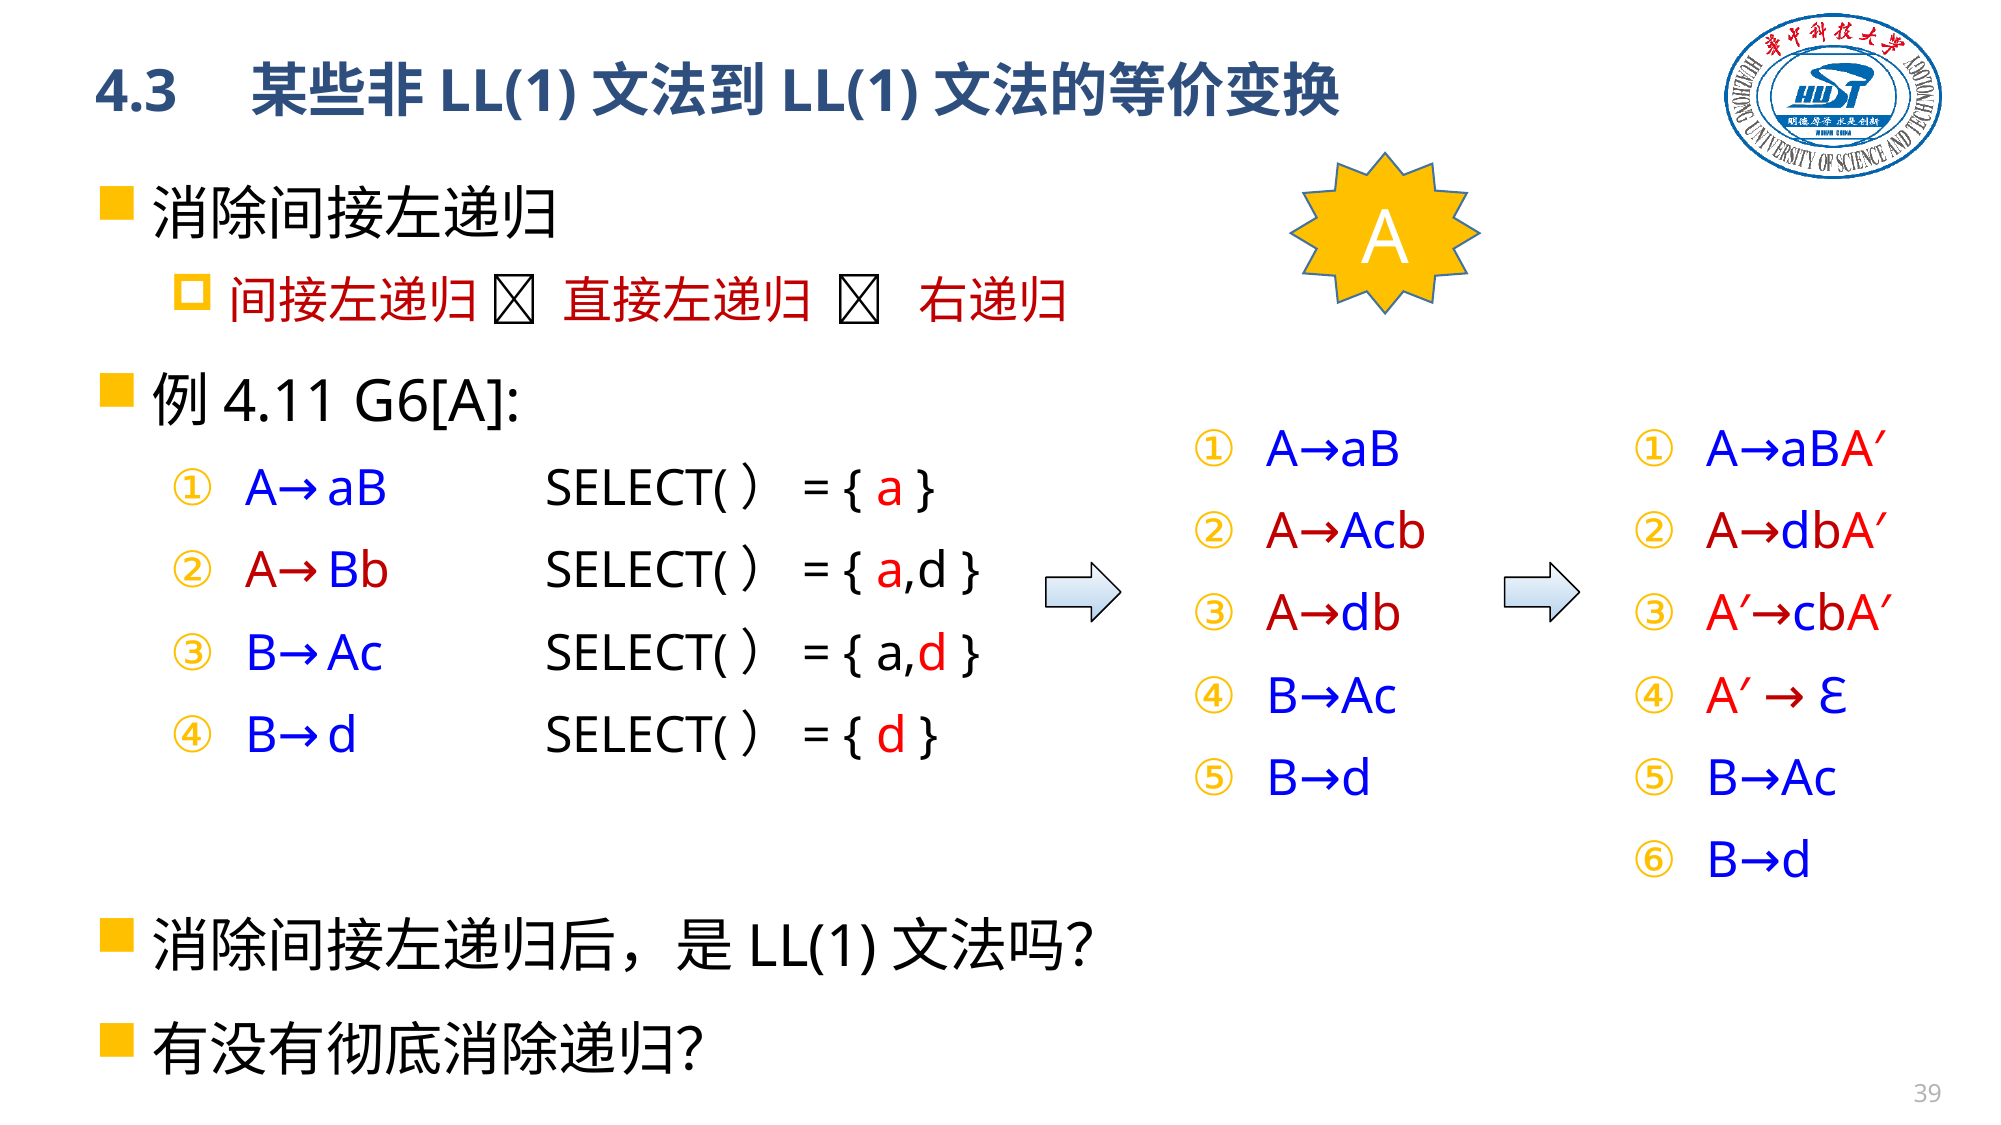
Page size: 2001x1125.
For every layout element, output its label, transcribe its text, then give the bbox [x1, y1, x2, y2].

text_box A→aB A→Acb A→db B→Ac B→d [1101, 396, 1480, 813]
list 消除间接左递归 间接左递归  直接左递归  右递归 例4.11 G6[A]: A→aB SELECT(）= { a } A→Bb SELECT(）= { a,d } B→Ac SELECT(）= { a,d } B→d SELECT(）= { d } 消除间接左递归后，是LL(1)文法吗？ 有没有彻底消除递归？ [80, 154, 1209, 1125]
text_box A [1288, 151, 1482, 316]
title 4.3 某些非LL(1)文法到LL(1)文法的等价变换 [80, 42, 1805, 144]
picture [1724, 13, 1942, 179]
text_box [1504, 562, 1580, 622]
text_box A→aBA′ A→dbA′ A′→cbA′ A′ → Ɛ B→Ac B→d [1542, 396, 1957, 896]
text_box [1045, 562, 1121, 622]
slide_number 38 [1373, 1064, 1957, 1125]
